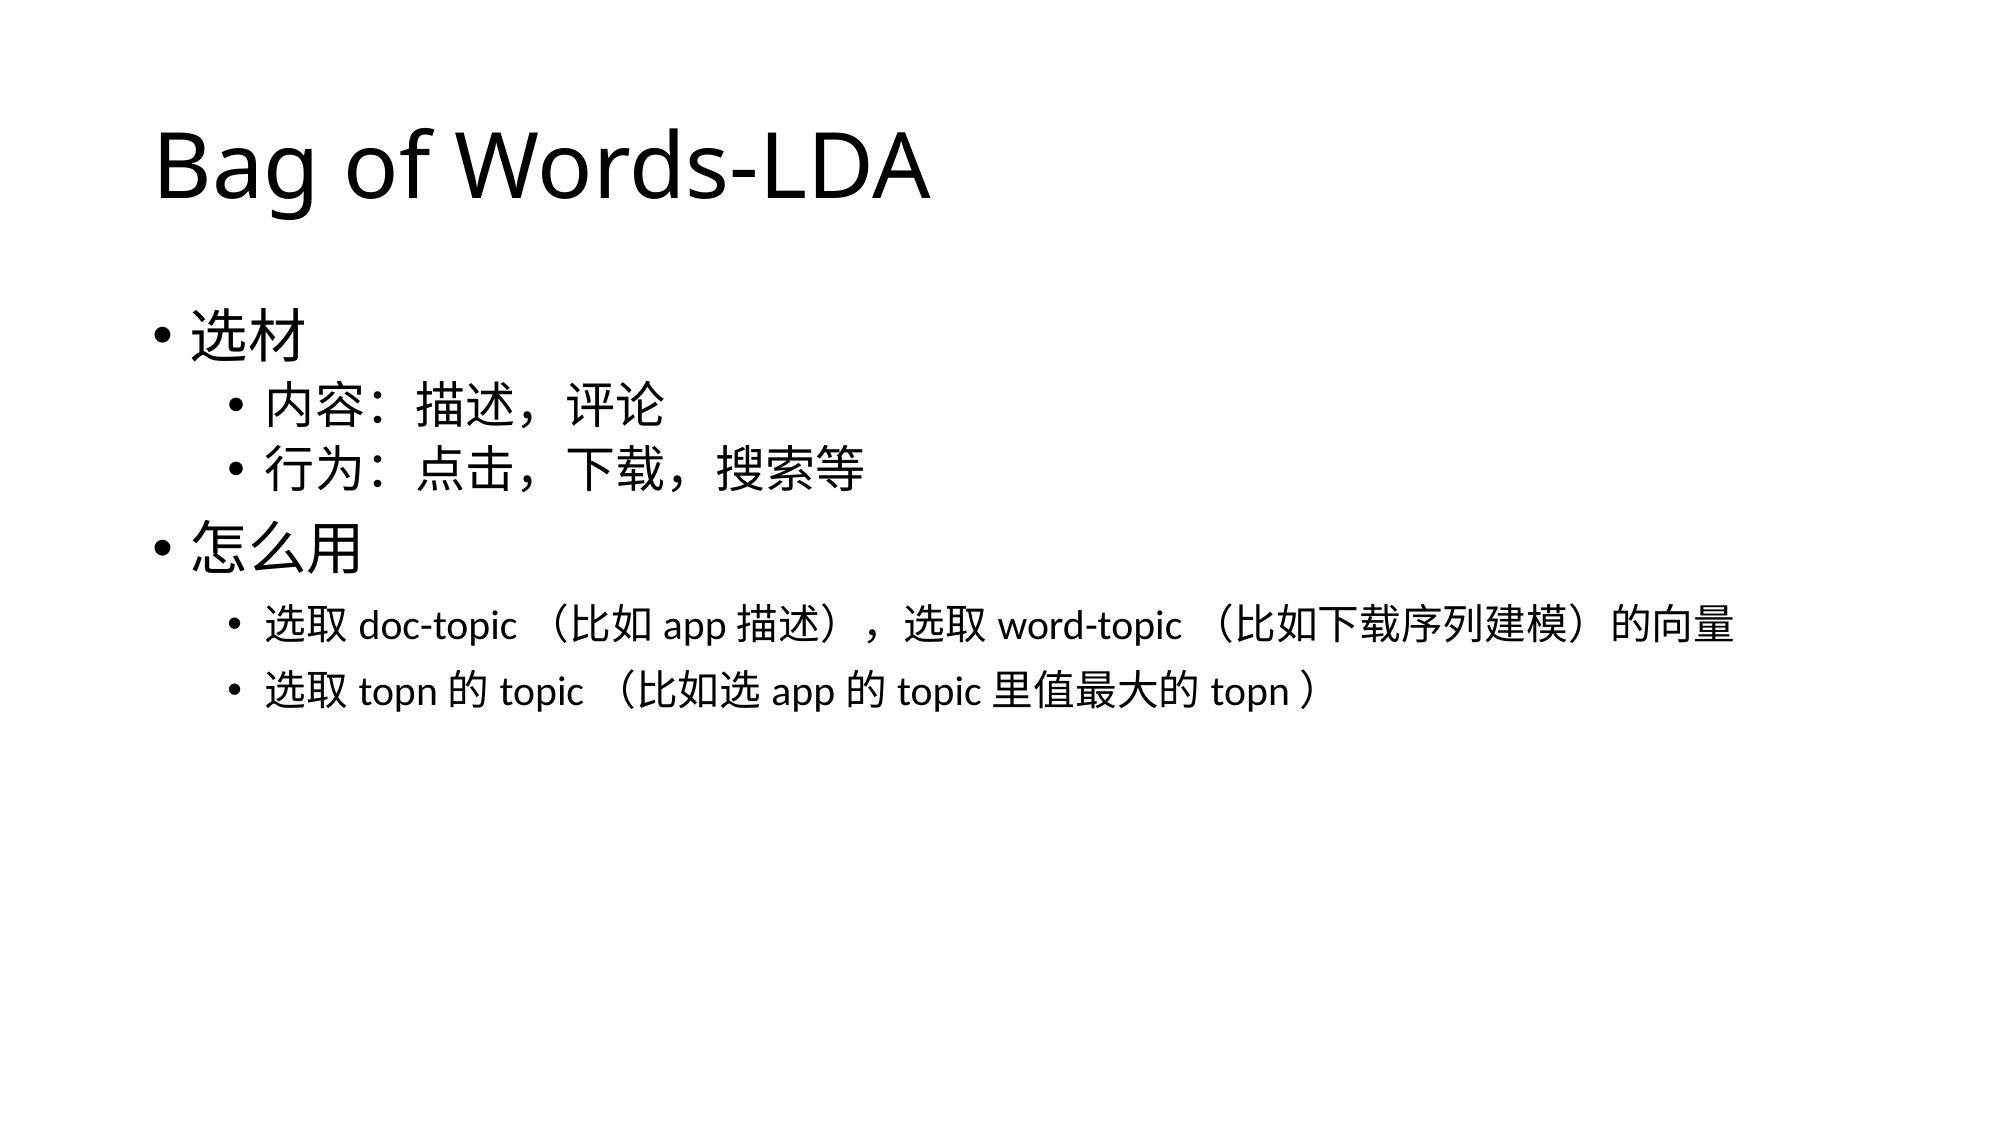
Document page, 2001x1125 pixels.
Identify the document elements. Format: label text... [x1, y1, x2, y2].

list 选材 内容：描述，评论 行为：点击，下载，搜索等 怎么用 选取doc-topic（比如app描述），选取word-topic（比如下载序列建模）的向量 选取topn的topic（比如选app的topic里值最大的topn） [137, 299, 1863, 1014]
title Bag of Words-LDA [137, 59, 1863, 278]
